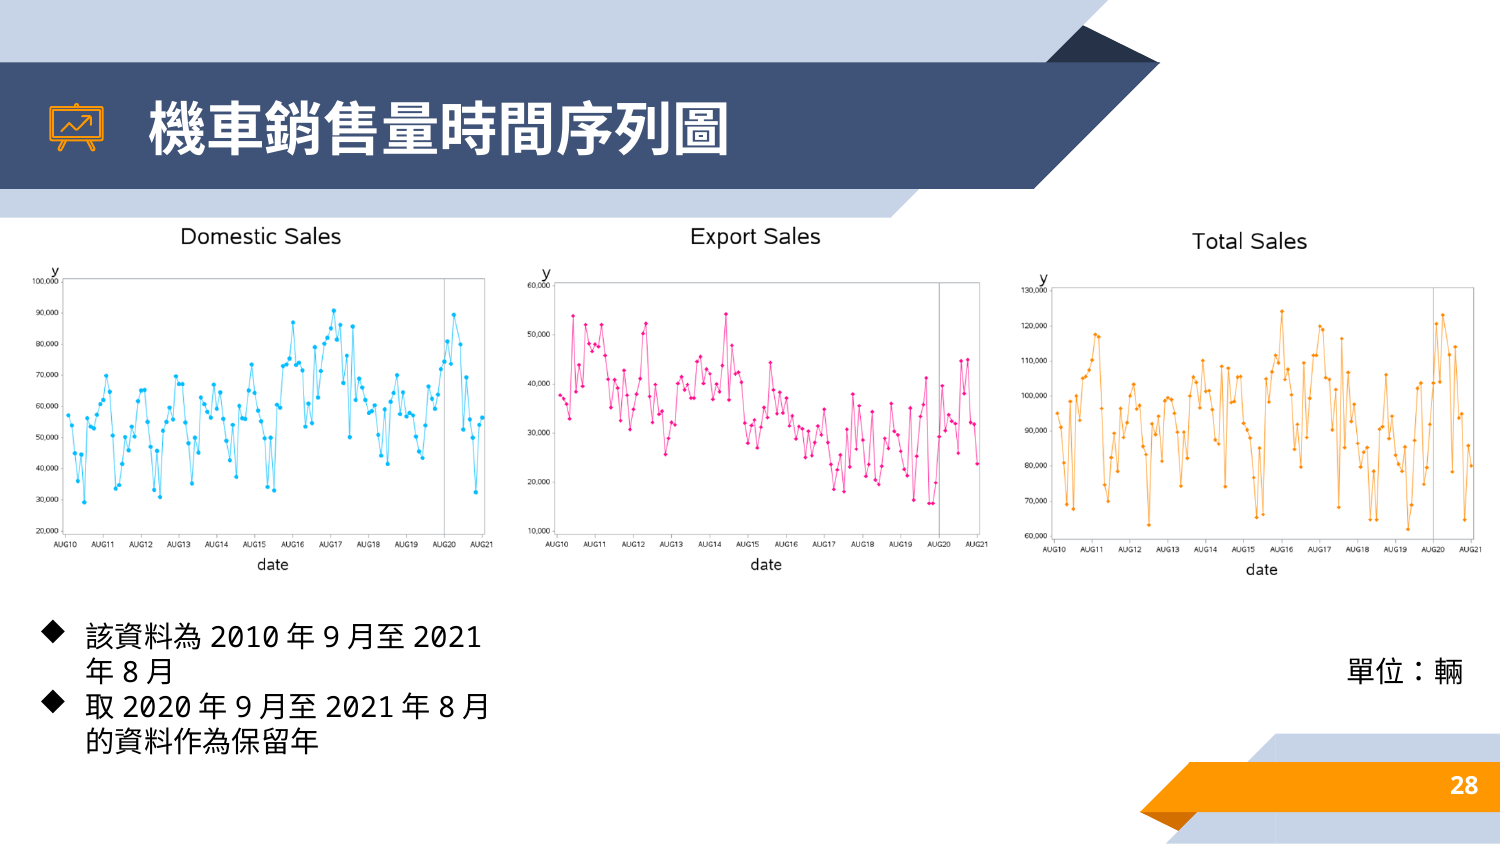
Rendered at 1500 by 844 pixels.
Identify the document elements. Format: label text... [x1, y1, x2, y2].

slide_number 28 [1249, 760, 1494, 813]
picture [518, 222, 992, 578]
title 機車銷售量時間序列圖 [133, 64, 1035, 190]
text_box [50, 103, 103, 151]
text_box 單位：輛 [1331, 646, 1486, 696]
picture [23, 222, 497, 578]
picture [1013, 227, 1486, 583]
text_box 該資料為2010年9月至2021年8月 取2020年9月至2021年8月的資料作為保留年 [23, 610, 519, 844]
